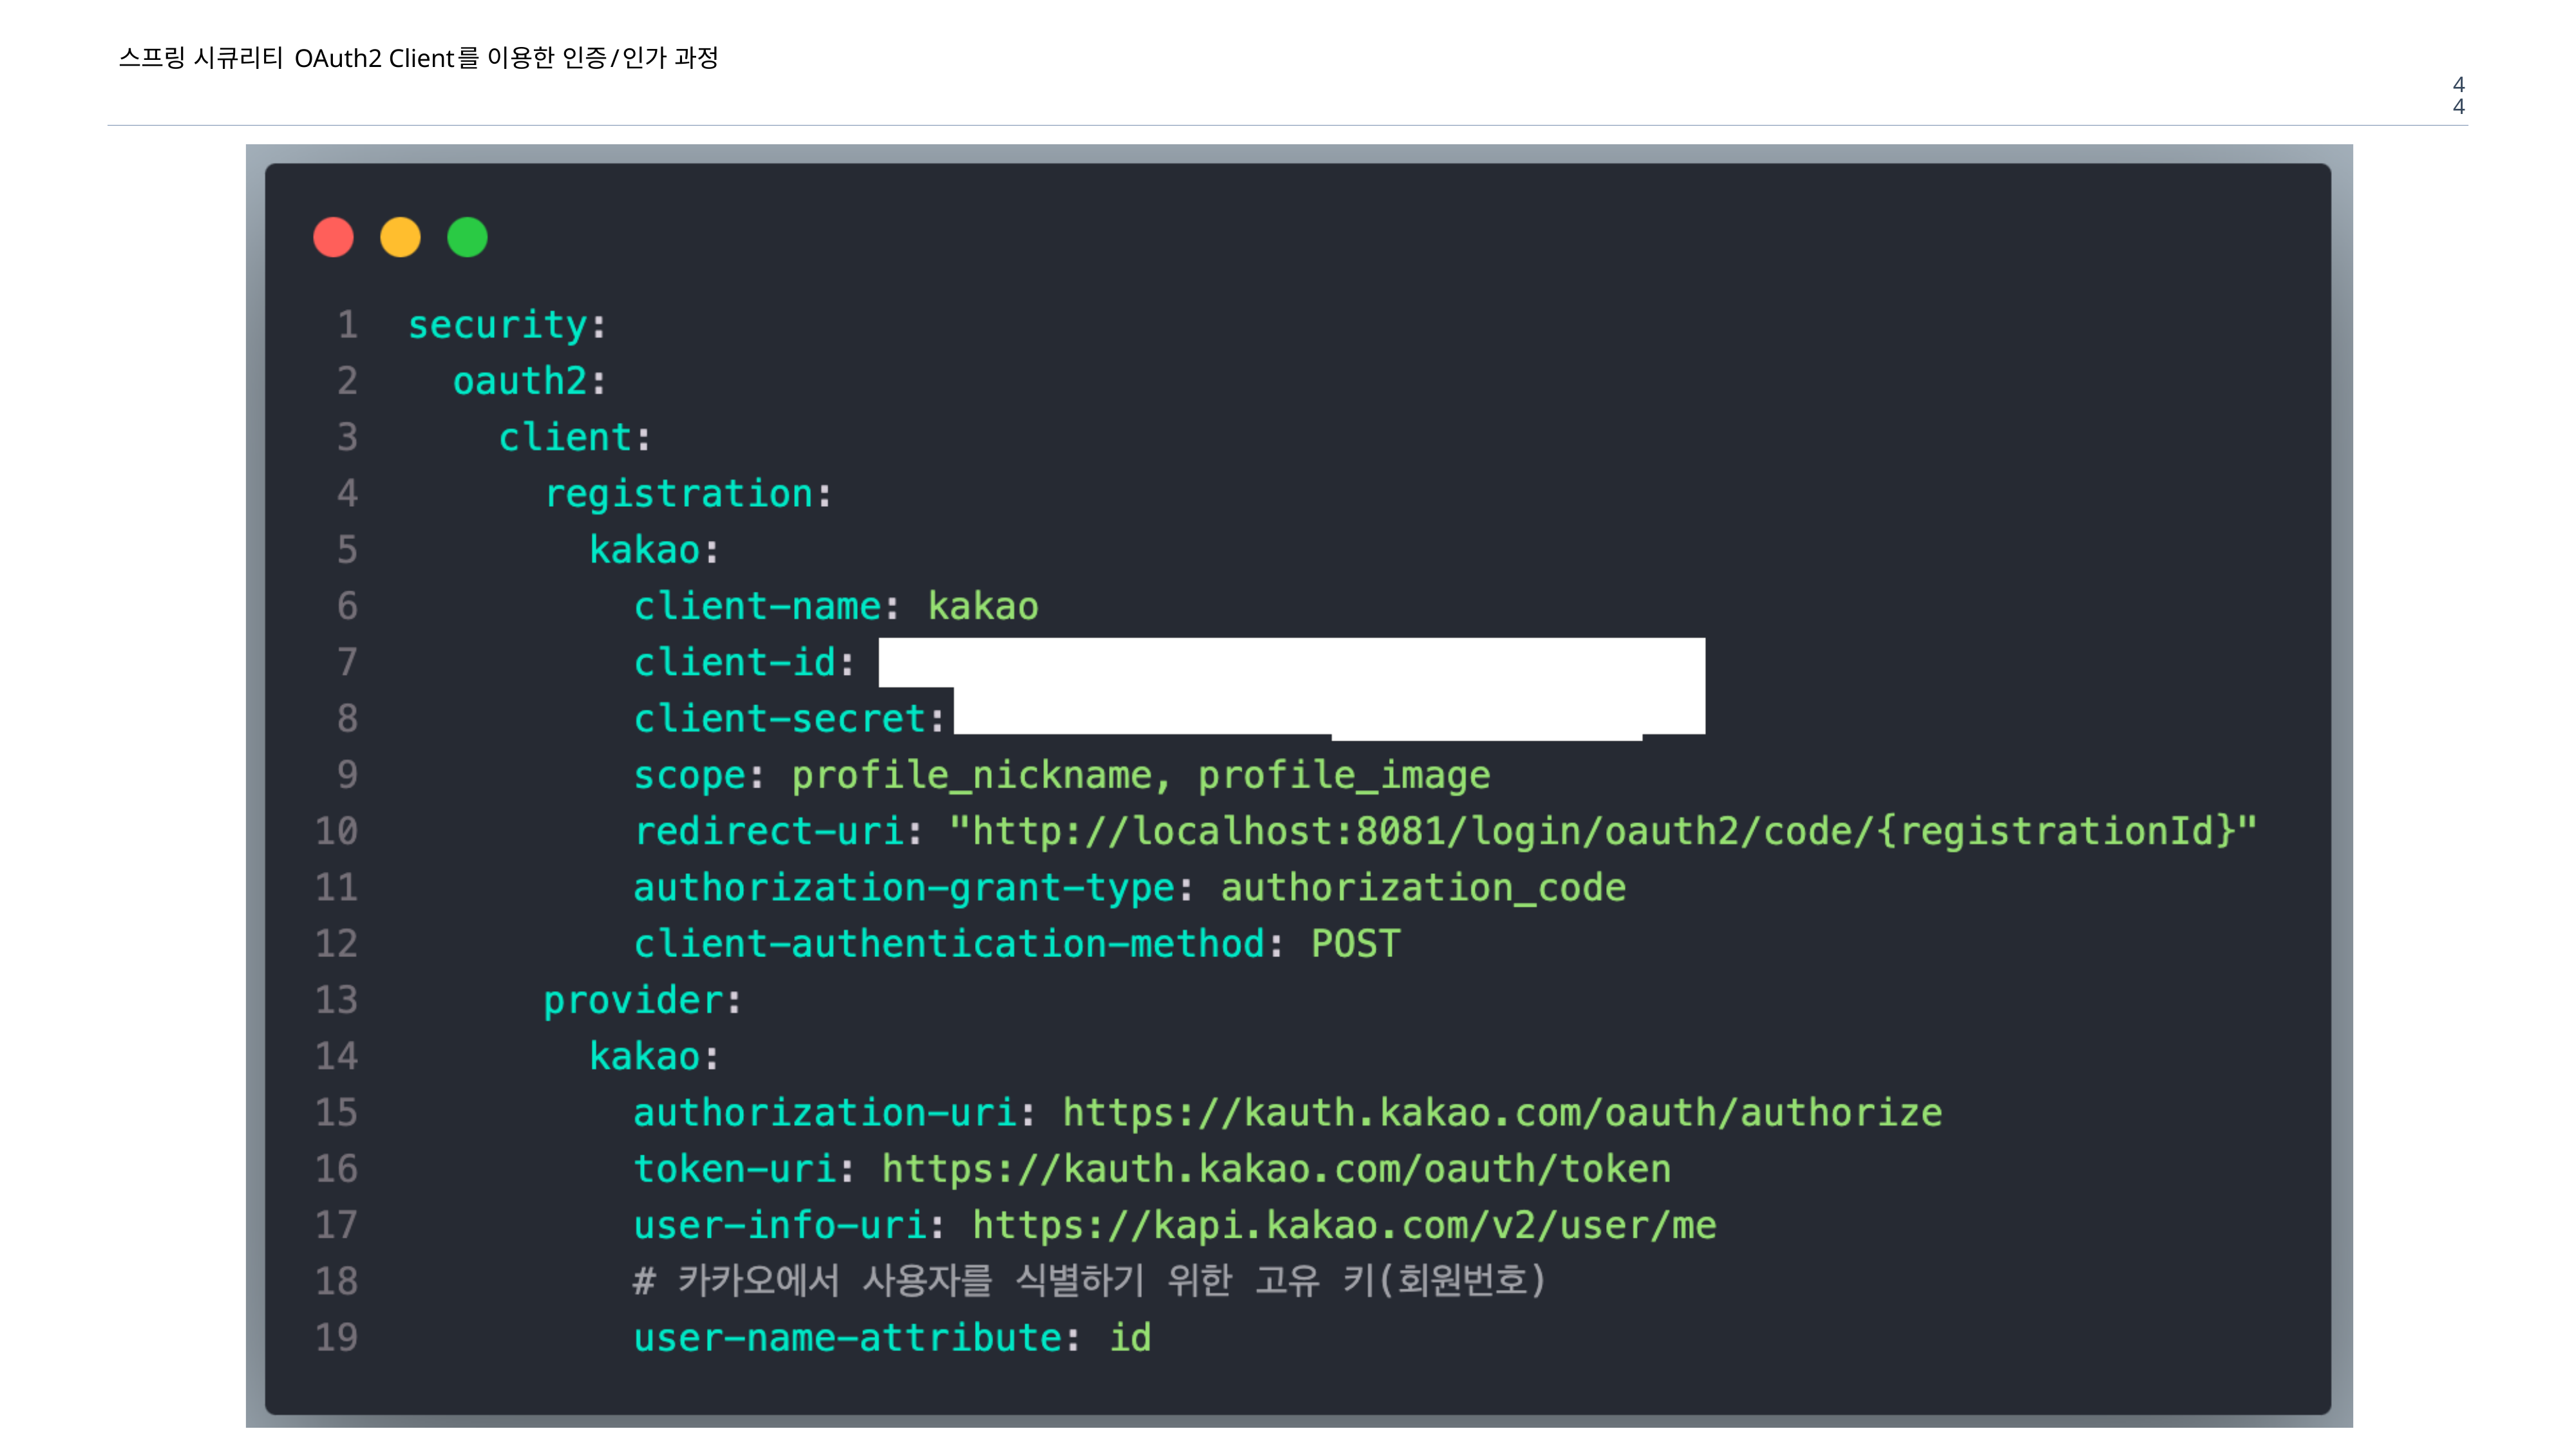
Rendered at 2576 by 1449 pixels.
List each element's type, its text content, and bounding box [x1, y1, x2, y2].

title 스프링 시큐리티 OAuth2 Client를 이용한 인증/인가 과정 [118, 45, 2481, 131]
slide_number 44 [2452, 69, 2467, 102]
picture [245, 144, 2354, 1428]
